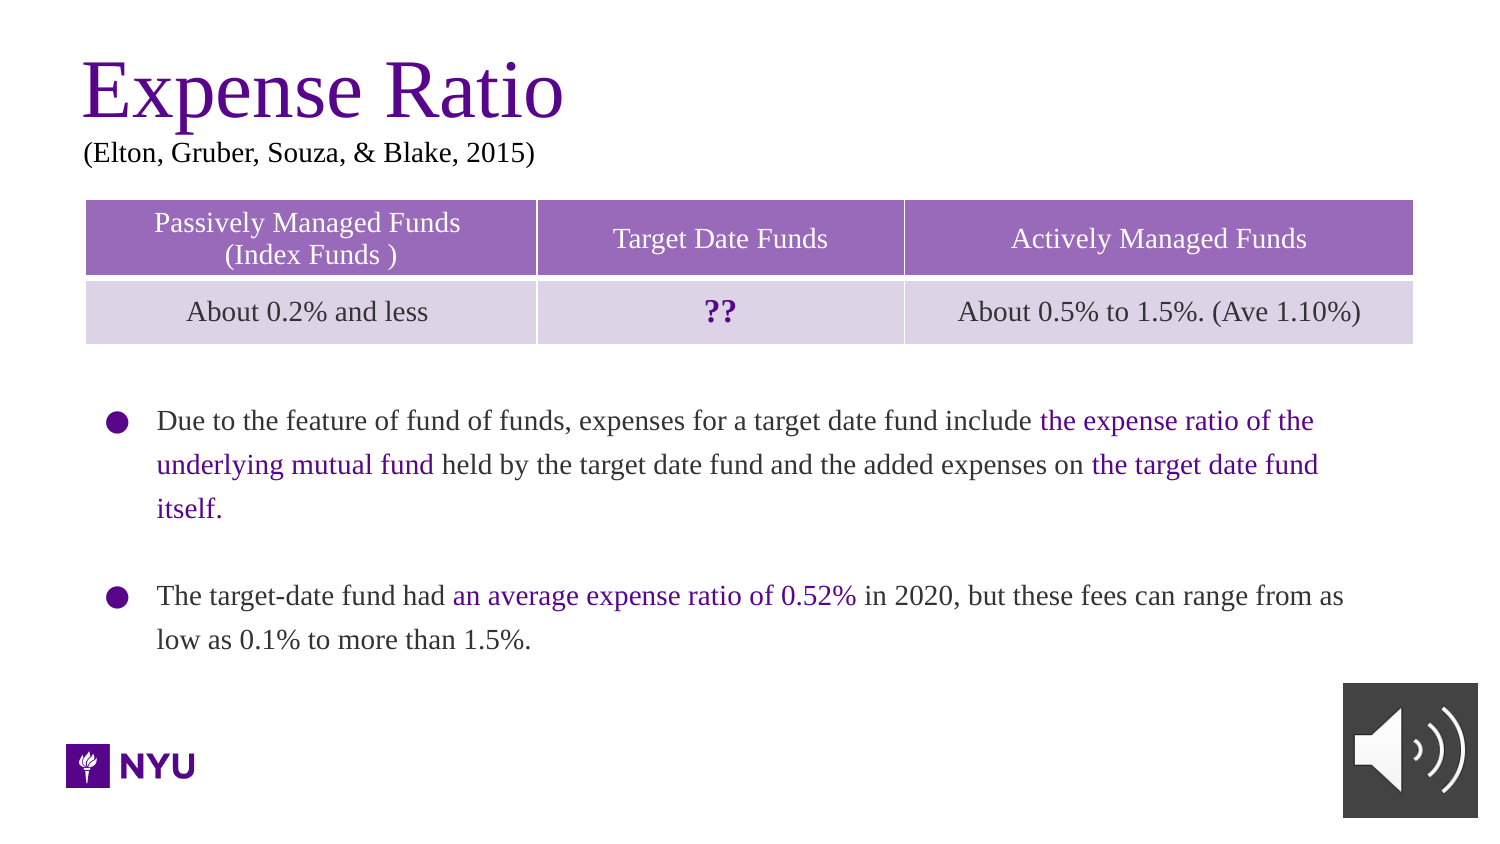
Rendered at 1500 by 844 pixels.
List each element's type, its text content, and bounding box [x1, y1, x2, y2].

text_box (Elton, Gruber, Souza, & Blake, 2015) [68, 125, 558, 176]
table_cell About 0.2% and less [86, 281, 536, 344]
table_header Actively Managed Funds [905, 200, 1413, 275]
list Due to the feature of fund of funds, expenses for a target date fund include the expense ratio of the underlying mutual fund held by the target date fund and the added expenses on the target date fund itself. The target-date fund had an average expense ratio of 0.52% in 2020, but these fees can range from as low as 0.1% to more than 1.5%. [66, 378, 1401, 646]
table_cell ?? [538, 281, 904, 344]
title Expense Ratio [66, 34, 1291, 161]
table_cell About 0.5% to 1.5%. (Ave 1.10%) [905, 281, 1413, 344]
table_header Passively Managed Funds (Index Funds ) [86, 200, 536, 275]
table_header Target Date Funds [538, 200, 904, 275]
picture [66, 744, 195, 788]
picture [1341, 681, 1479, 819]
